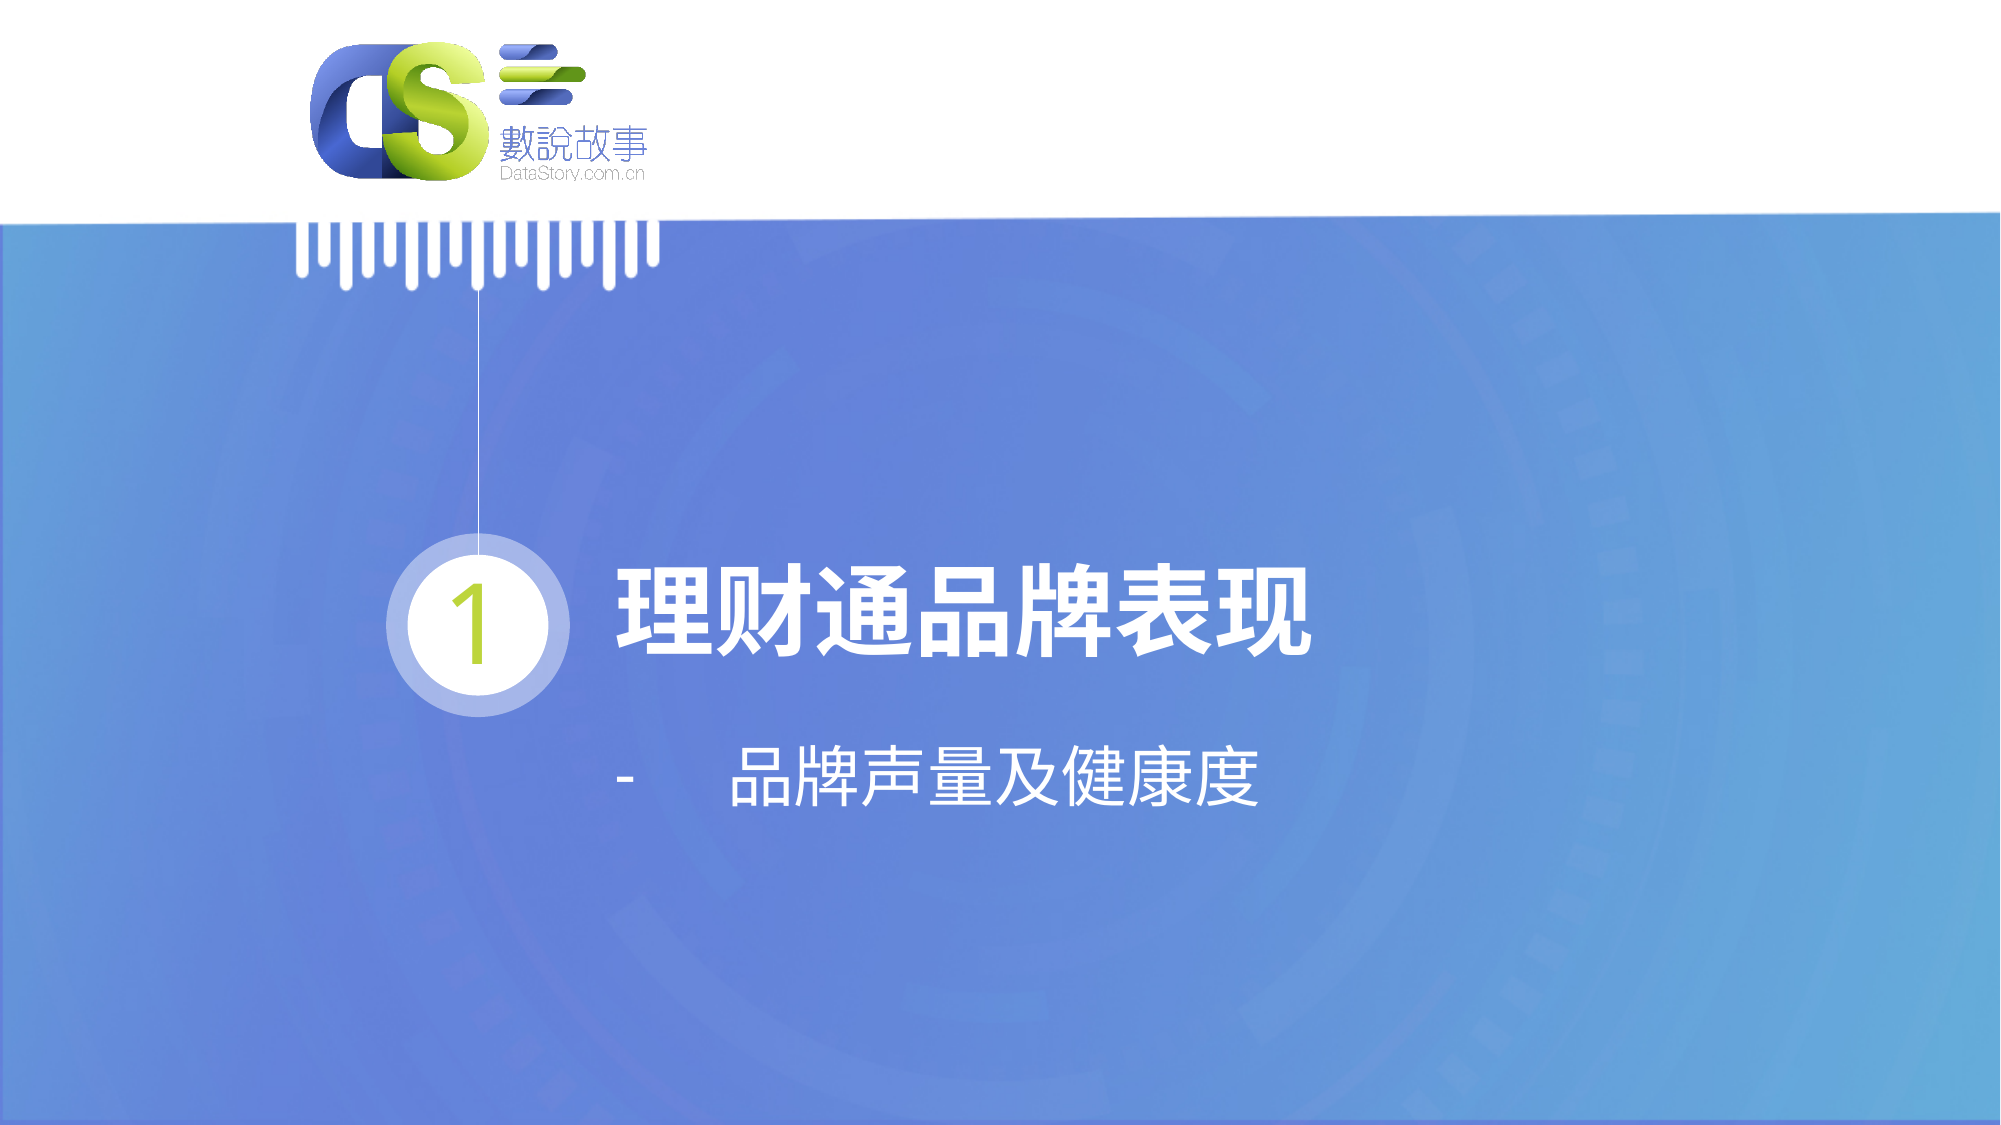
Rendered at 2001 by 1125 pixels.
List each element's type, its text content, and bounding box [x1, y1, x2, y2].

list 1 [427, 559, 558, 656]
list 理财通品牌表现 品牌声量及健康度 [599, 536, 1742, 824]
table_cell 12 [386, 533, 570, 718]
picture [0, 0, 2001, 1125]
